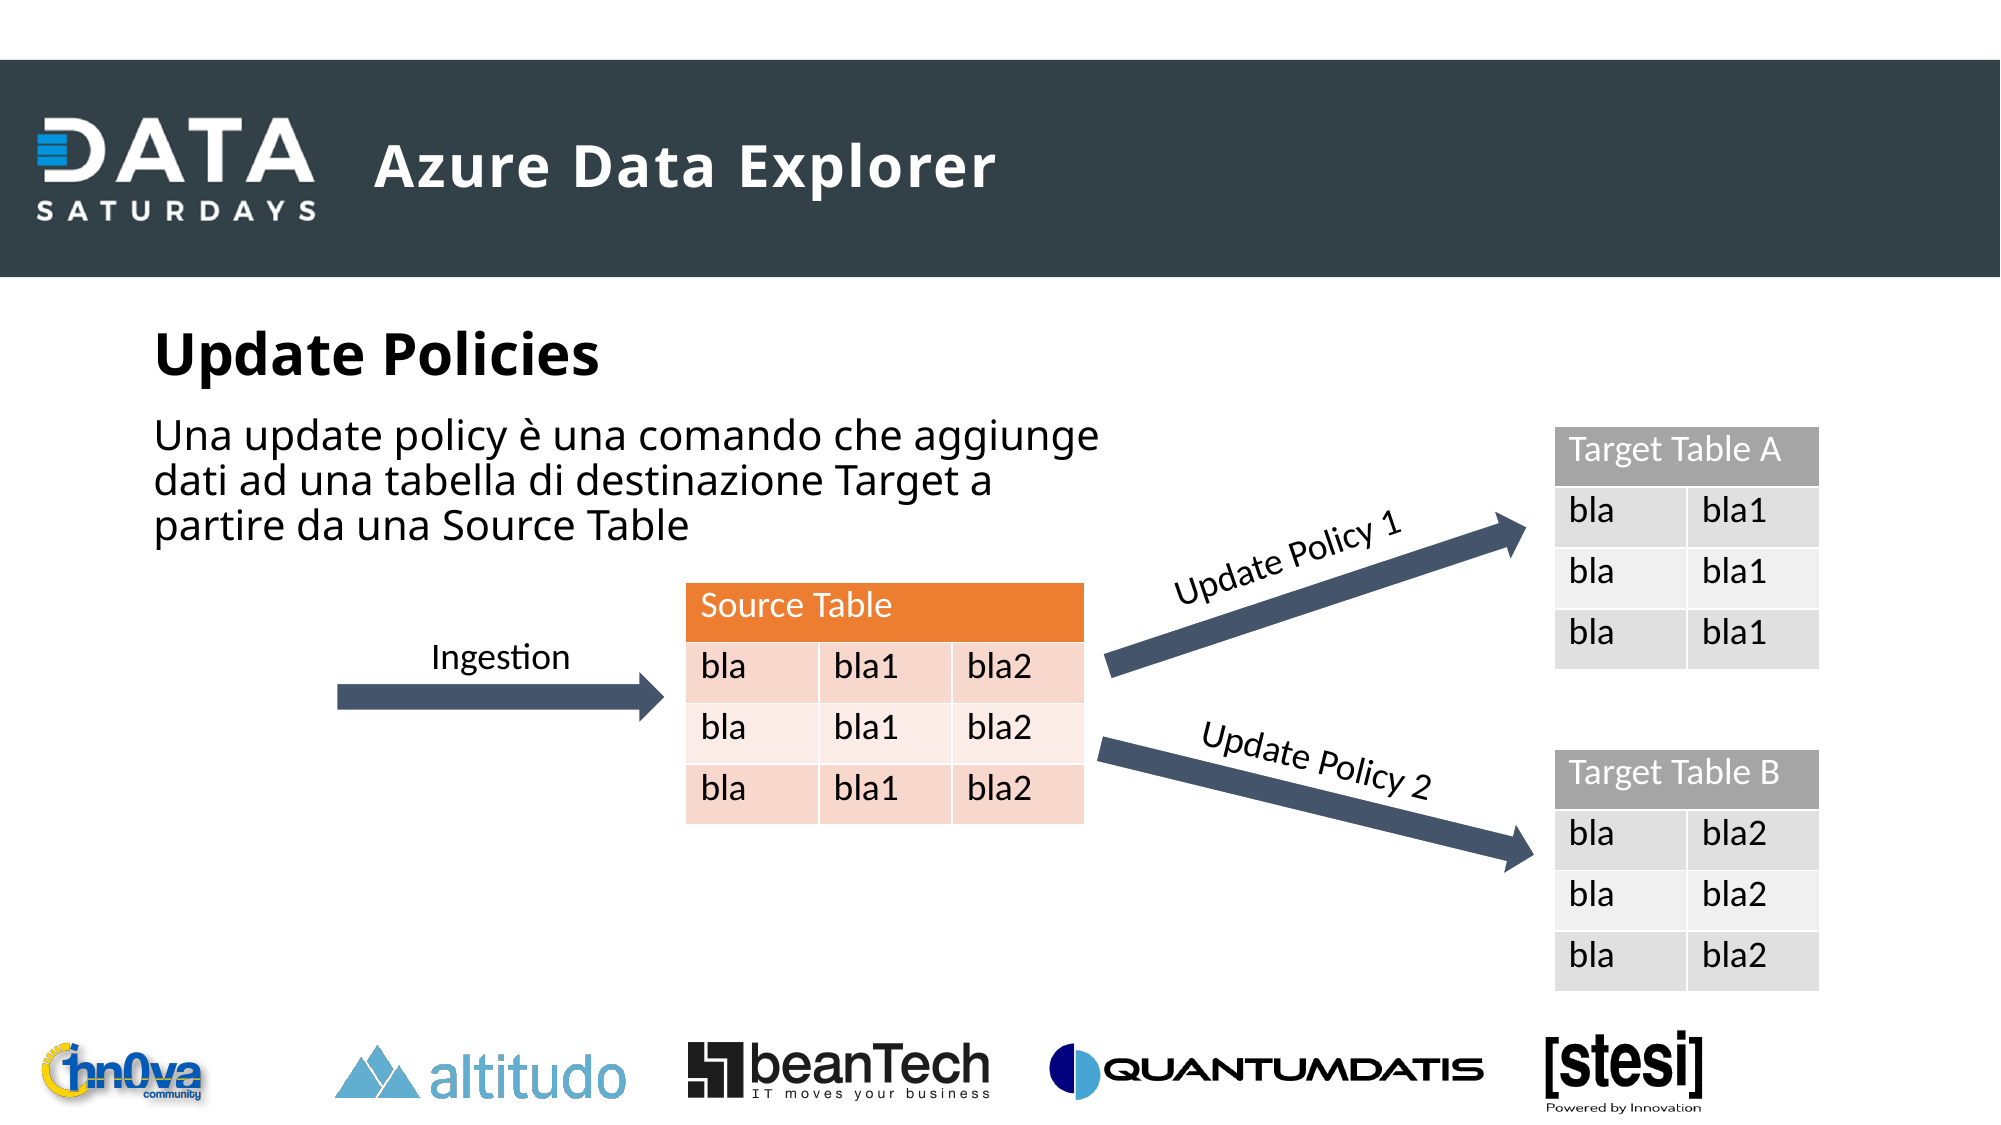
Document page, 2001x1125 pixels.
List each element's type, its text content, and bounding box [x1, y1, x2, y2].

table_cell bla1 [1688, 610, 1819, 669]
title Azure Data Explorer [359, 59, 1863, 278]
table_cell bla1 [820, 791, 951, 824]
text_box Una update policy è una comando che aggiunge dati ad una tabella di destinazione Target a partire da una Source Table [138, 406, 1133, 791]
table_header Target Table B [1555, 750, 1819, 809]
table_cell bla [1555, 871, 1686, 930]
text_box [1092, 728, 1543, 830]
table_cell bla2 [953, 791, 1084, 824]
table_cell bla [1555, 488, 1686, 547]
picture [331, 1034, 630, 1109]
table_cell bla [686, 791, 818, 824]
picture [688, 1042, 989, 1101]
table_cell bla2 [1688, 811, 1819, 870]
table_cell bla1 [1688, 549, 1819, 608]
picture [19, 102, 332, 235]
list Update Policies [138, 317, 1820, 451]
table_cell bla [1555, 549, 1686, 608]
table_cell bla [1555, 932, 1686, 991]
table_header Target Table A [1555, 427, 1819, 486]
table_cell bla2 [1688, 871, 1819, 930]
picture [1544, 1029, 1704, 1115]
table_cell bla1 [1688, 488, 1819, 547]
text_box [1095, 524, 1540, 625]
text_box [336, 624, 666, 725]
table_cell bla [1555, 610, 1686, 669]
picture [41, 1041, 202, 1102]
table_cell bla [1555, 811, 1686, 870]
picture [1047, 1041, 1485, 1102]
table_cell bla2 [1688, 932, 1819, 991]
